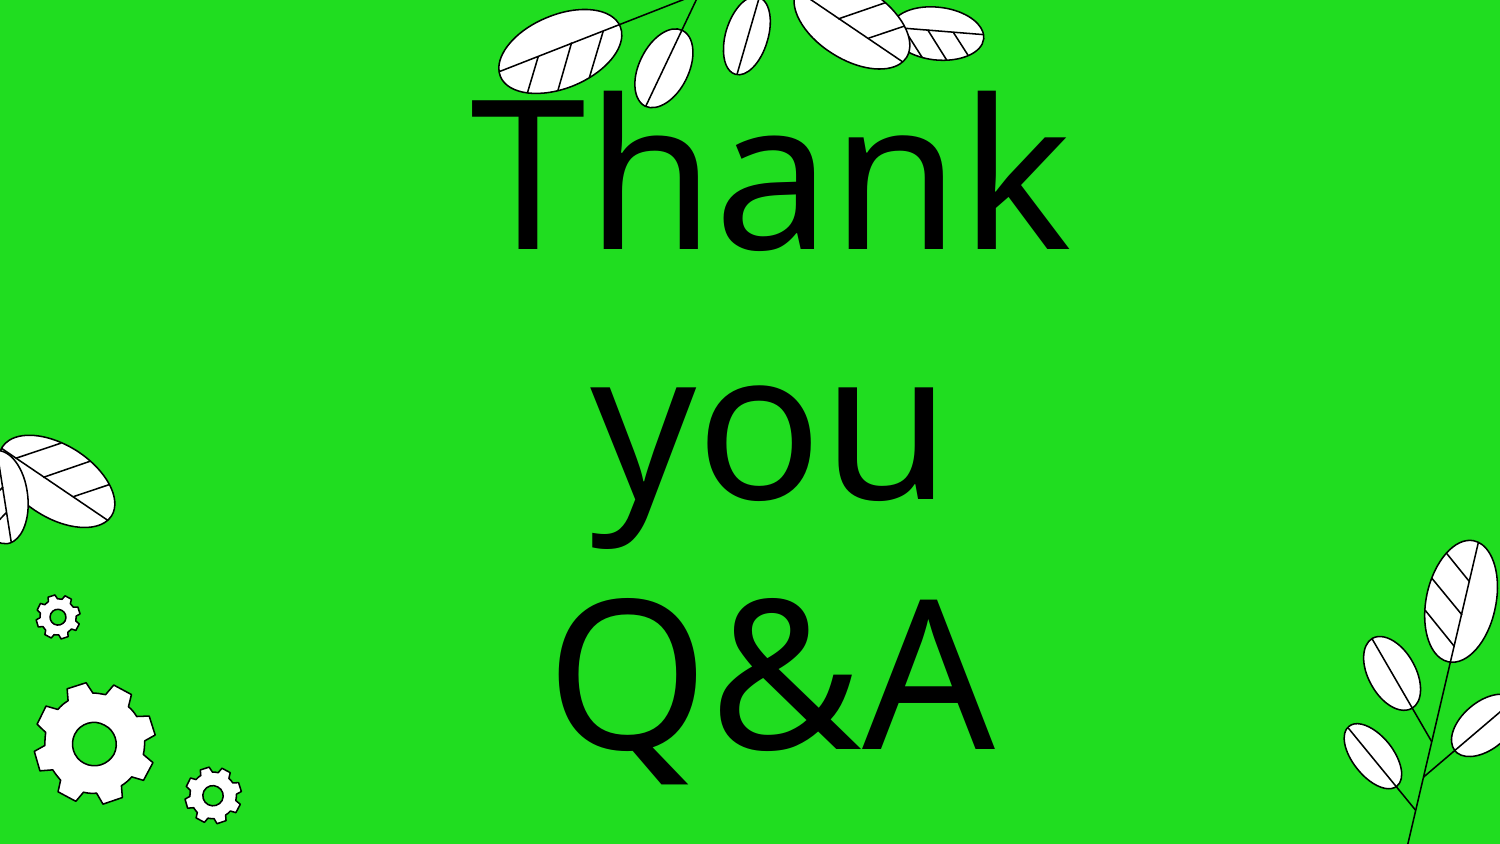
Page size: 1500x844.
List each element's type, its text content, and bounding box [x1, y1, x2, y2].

title Thank you Q&A [311, 301, 1232, 532]
